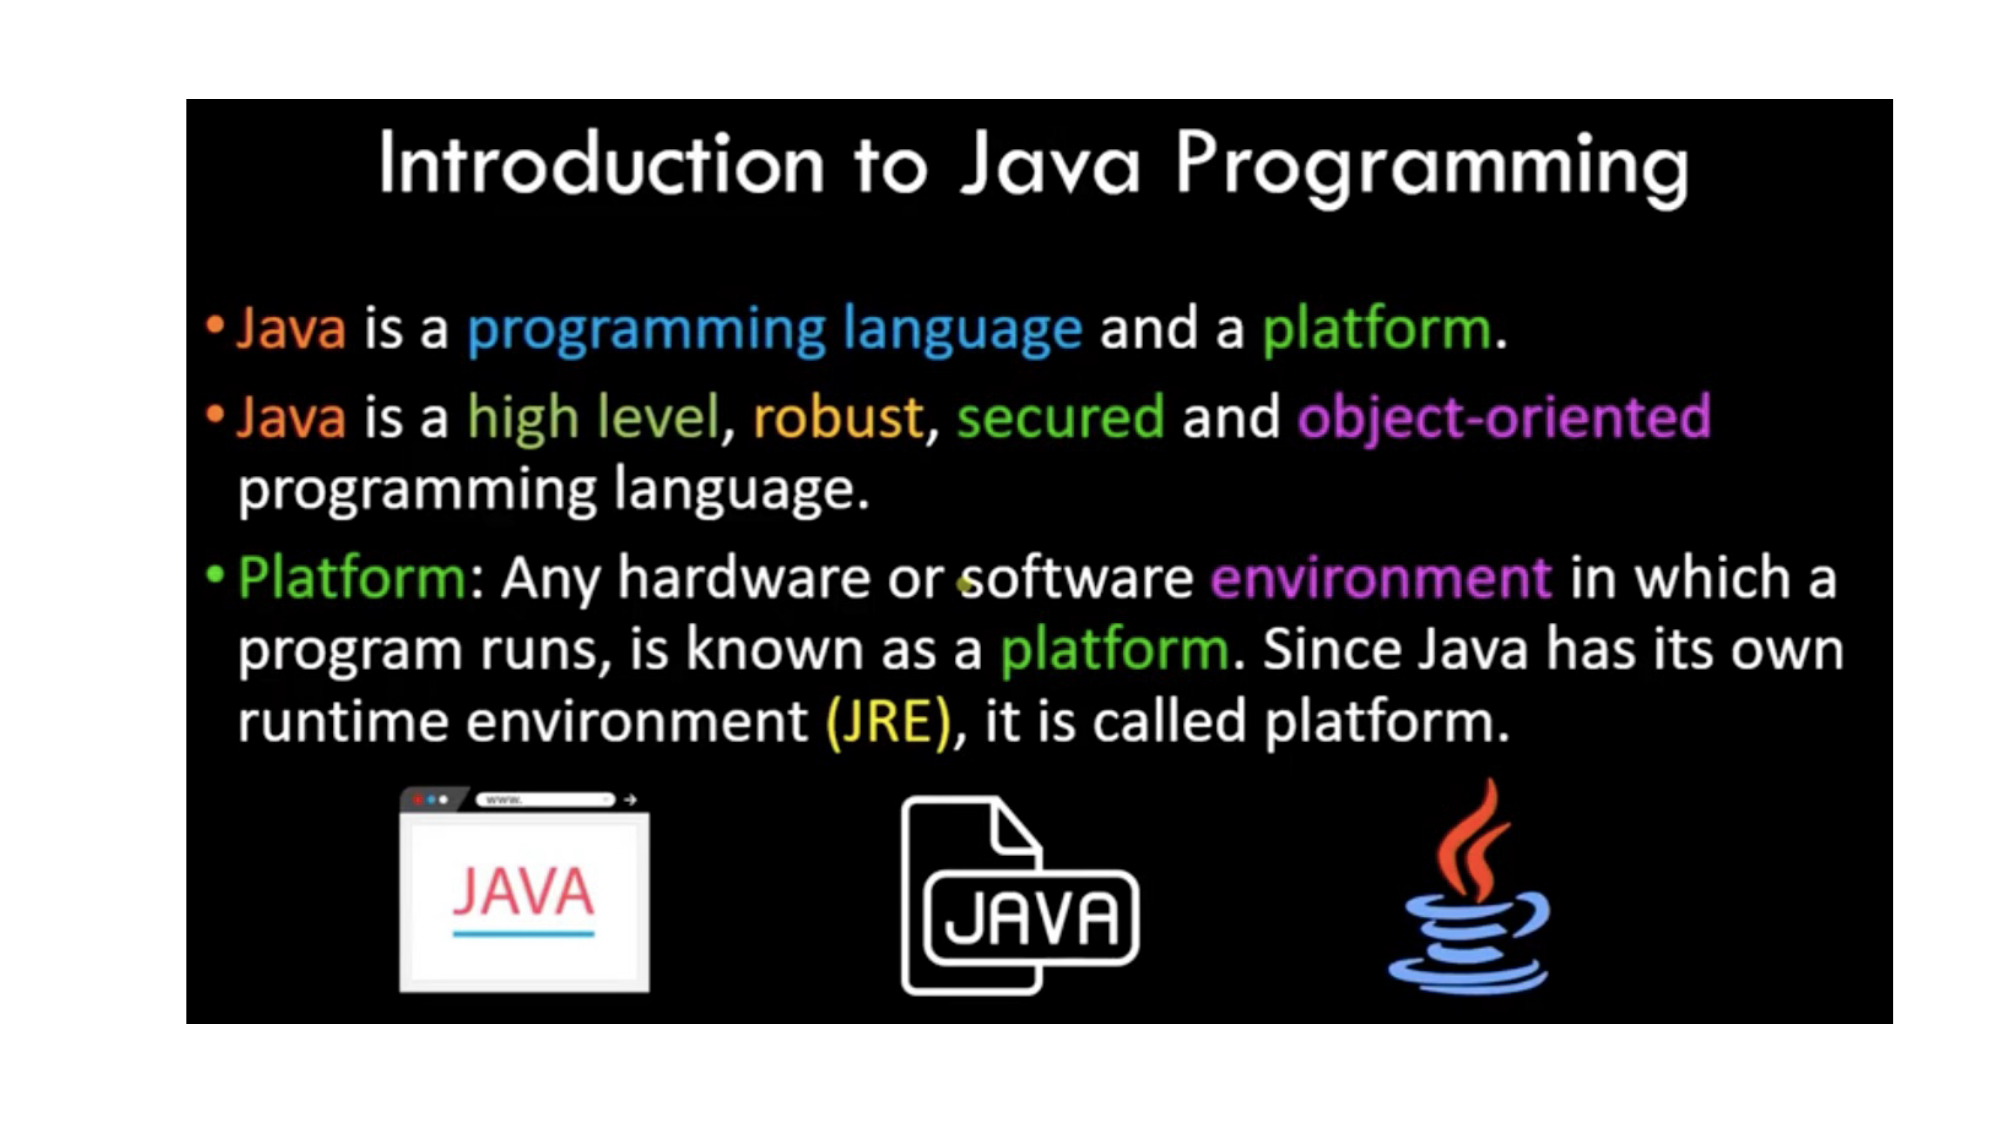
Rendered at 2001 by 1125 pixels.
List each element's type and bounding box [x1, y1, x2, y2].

list [186, 99, 1894, 1024]
